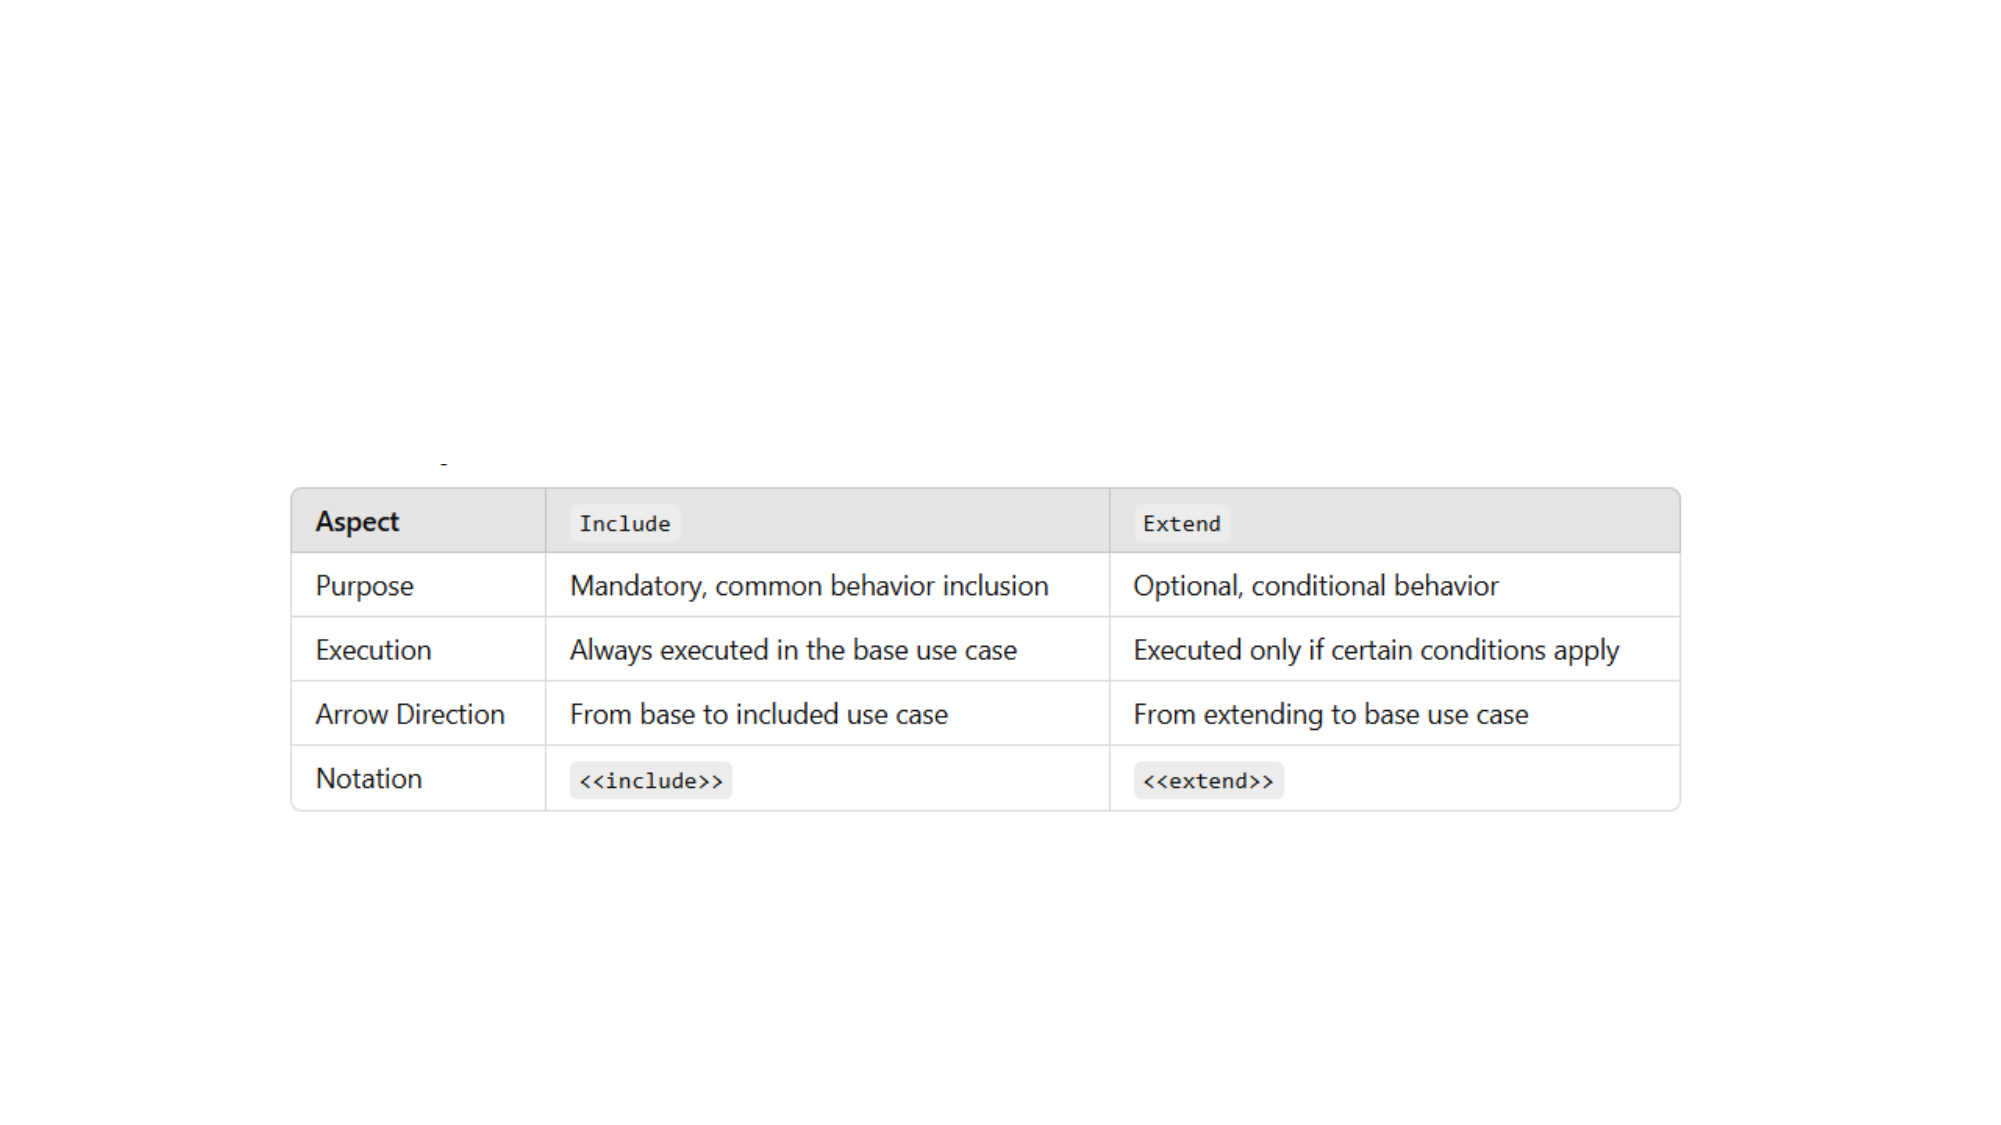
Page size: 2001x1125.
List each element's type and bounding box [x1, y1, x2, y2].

list [263, 464, 1736, 848]
